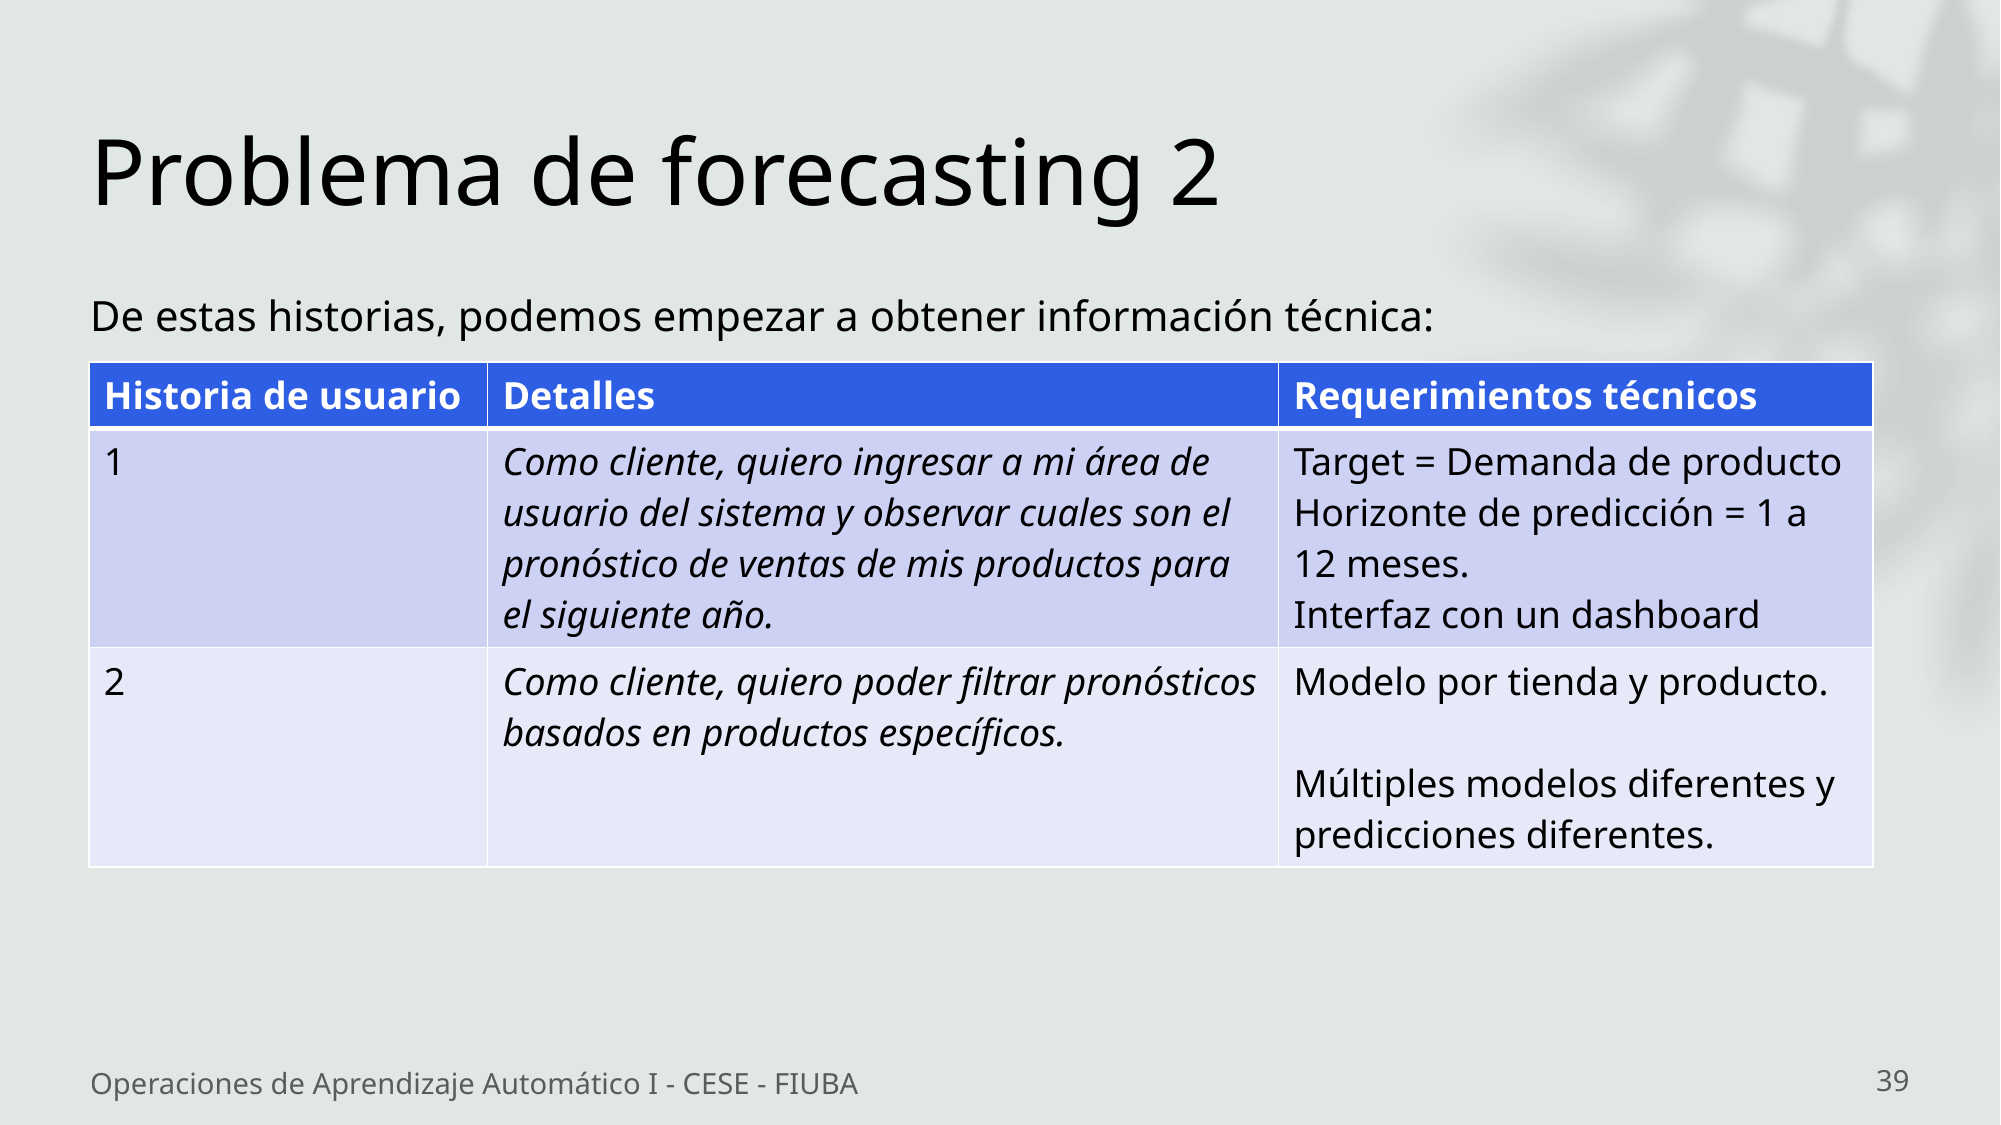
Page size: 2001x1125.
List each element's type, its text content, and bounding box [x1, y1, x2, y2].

footer Operaciones de Aprendizaje Automático I - CESE - FIUBA [75, 1052, 1186, 1113]
title Problema de forecasting 2 [75, 60, 1863, 277]
table_header Requerimientos técnicos [1279, 363, 1872, 426]
slide_number 39 [1474, 1052, 1925, 1113]
table_cell Como cliente, quiero poder filtrar pronósticos basados en productos específicos. [488, 648, 1278, 866]
list De estas historias, podemos empezar a obtener información técnica: [75, 277, 1925, 1009]
table_cell Modelo por tienda y producto. Múltiples modelos diferentes y predicciones diferentes. [1279, 648, 1872, 866]
table_header Historia de usuario [90, 363, 487, 426]
table_cell Target = Demanda de producto Horizonte de predicción = 1 a 12 meses. Interfaz con un dashboard [1279, 431, 1872, 647]
table_header Detalles [488, 363, 1278, 426]
table_cell 2 [90, 648, 487, 866]
table_cell Como cliente, quiero ingresar a mi área de usuario del sistema y observar cuales son el pronóstico de ventas de mis productos para el siguiente año. [488, 431, 1278, 647]
table_cell 1 [90, 431, 487, 647]
